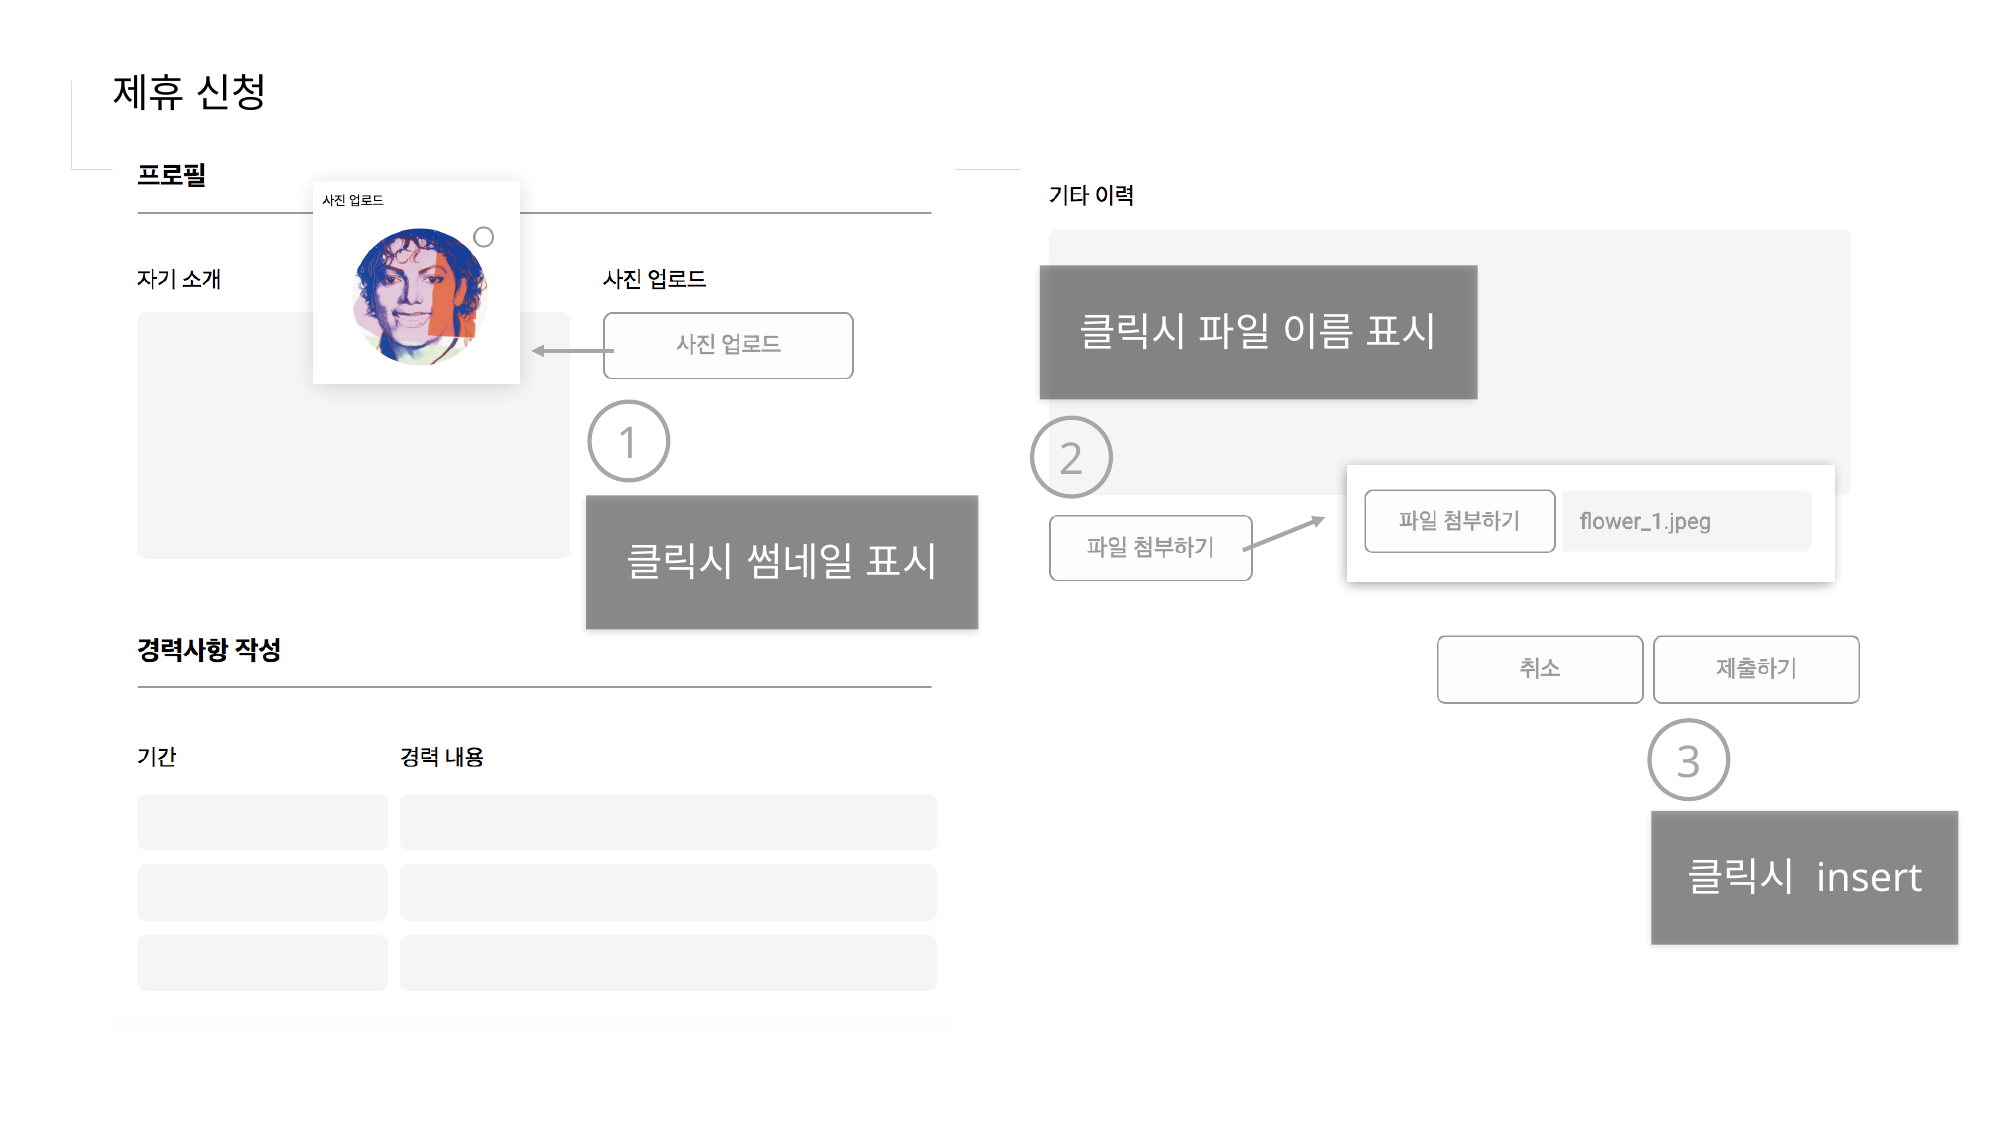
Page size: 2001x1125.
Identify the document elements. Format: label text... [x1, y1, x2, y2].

text_box 클릭시 insert [1679, 844, 1931, 908]
text_box [959, 495, 979, 630]
picture [112, 127, 956, 1035]
text_box 3 [1657, 784, 1720, 800]
picture [1020, 157, 1881, 775]
title 제휴 신청 [97, 41, 360, 142]
text_box [1651, 810, 1959, 945]
